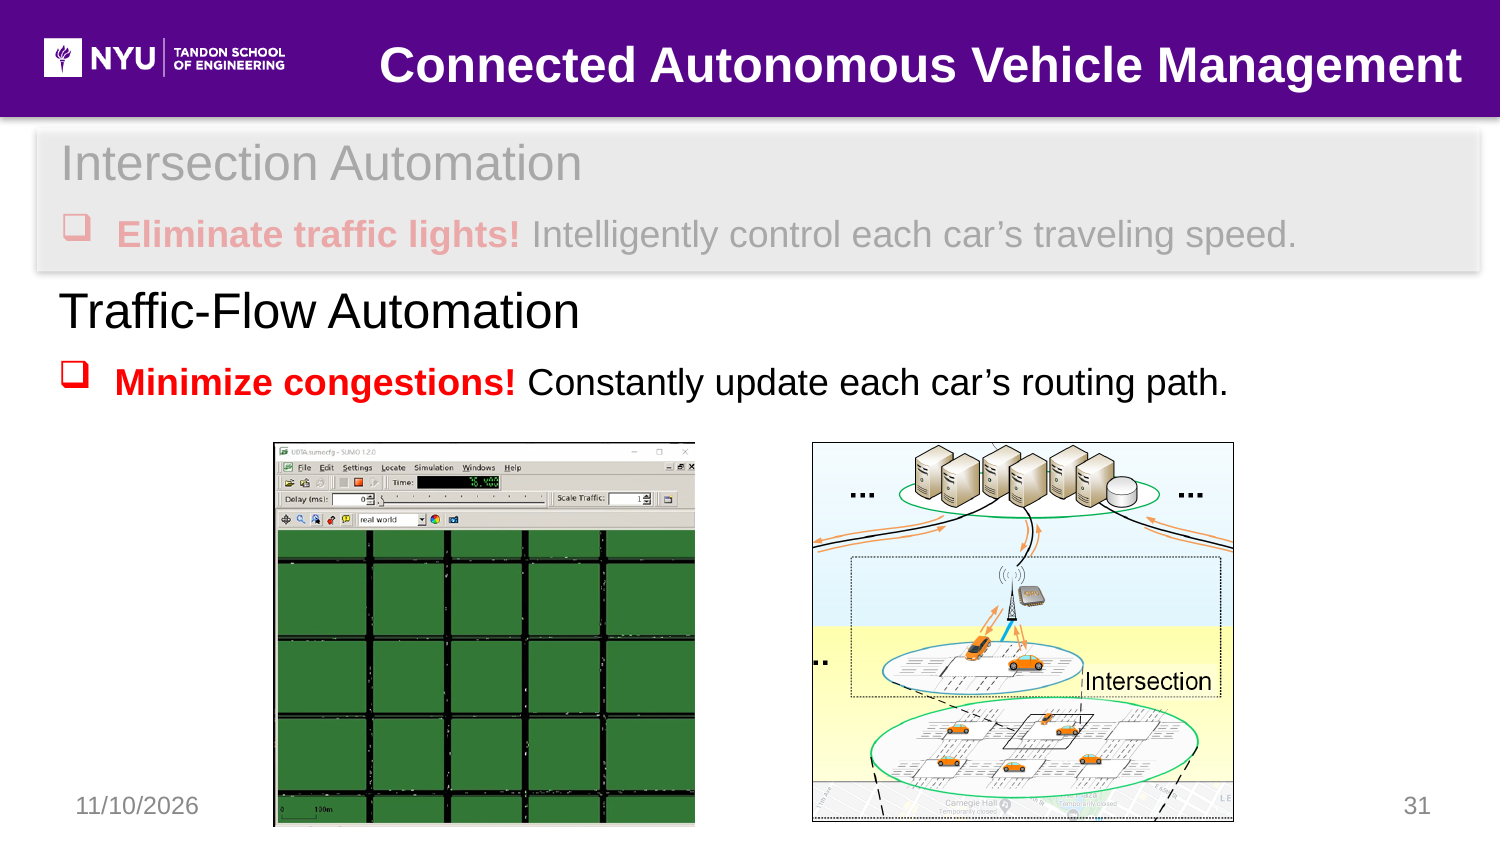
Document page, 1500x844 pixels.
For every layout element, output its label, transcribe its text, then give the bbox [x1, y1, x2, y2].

picture [273, 441, 695, 828]
picture [44, 38, 285, 77]
text_box Traffic-Flow Automation Minimize congestions! Constantly update each car’s routing path. [43, 280, 1463, 411]
slide_number 31 [1235, 782, 1447, 828]
picture [811, 442, 1234, 823]
text_box [36, 127, 1480, 272]
list Connected Autonomous Vehicle Management [337, 25, 1463, 101]
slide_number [60, 782, 268, 828]
